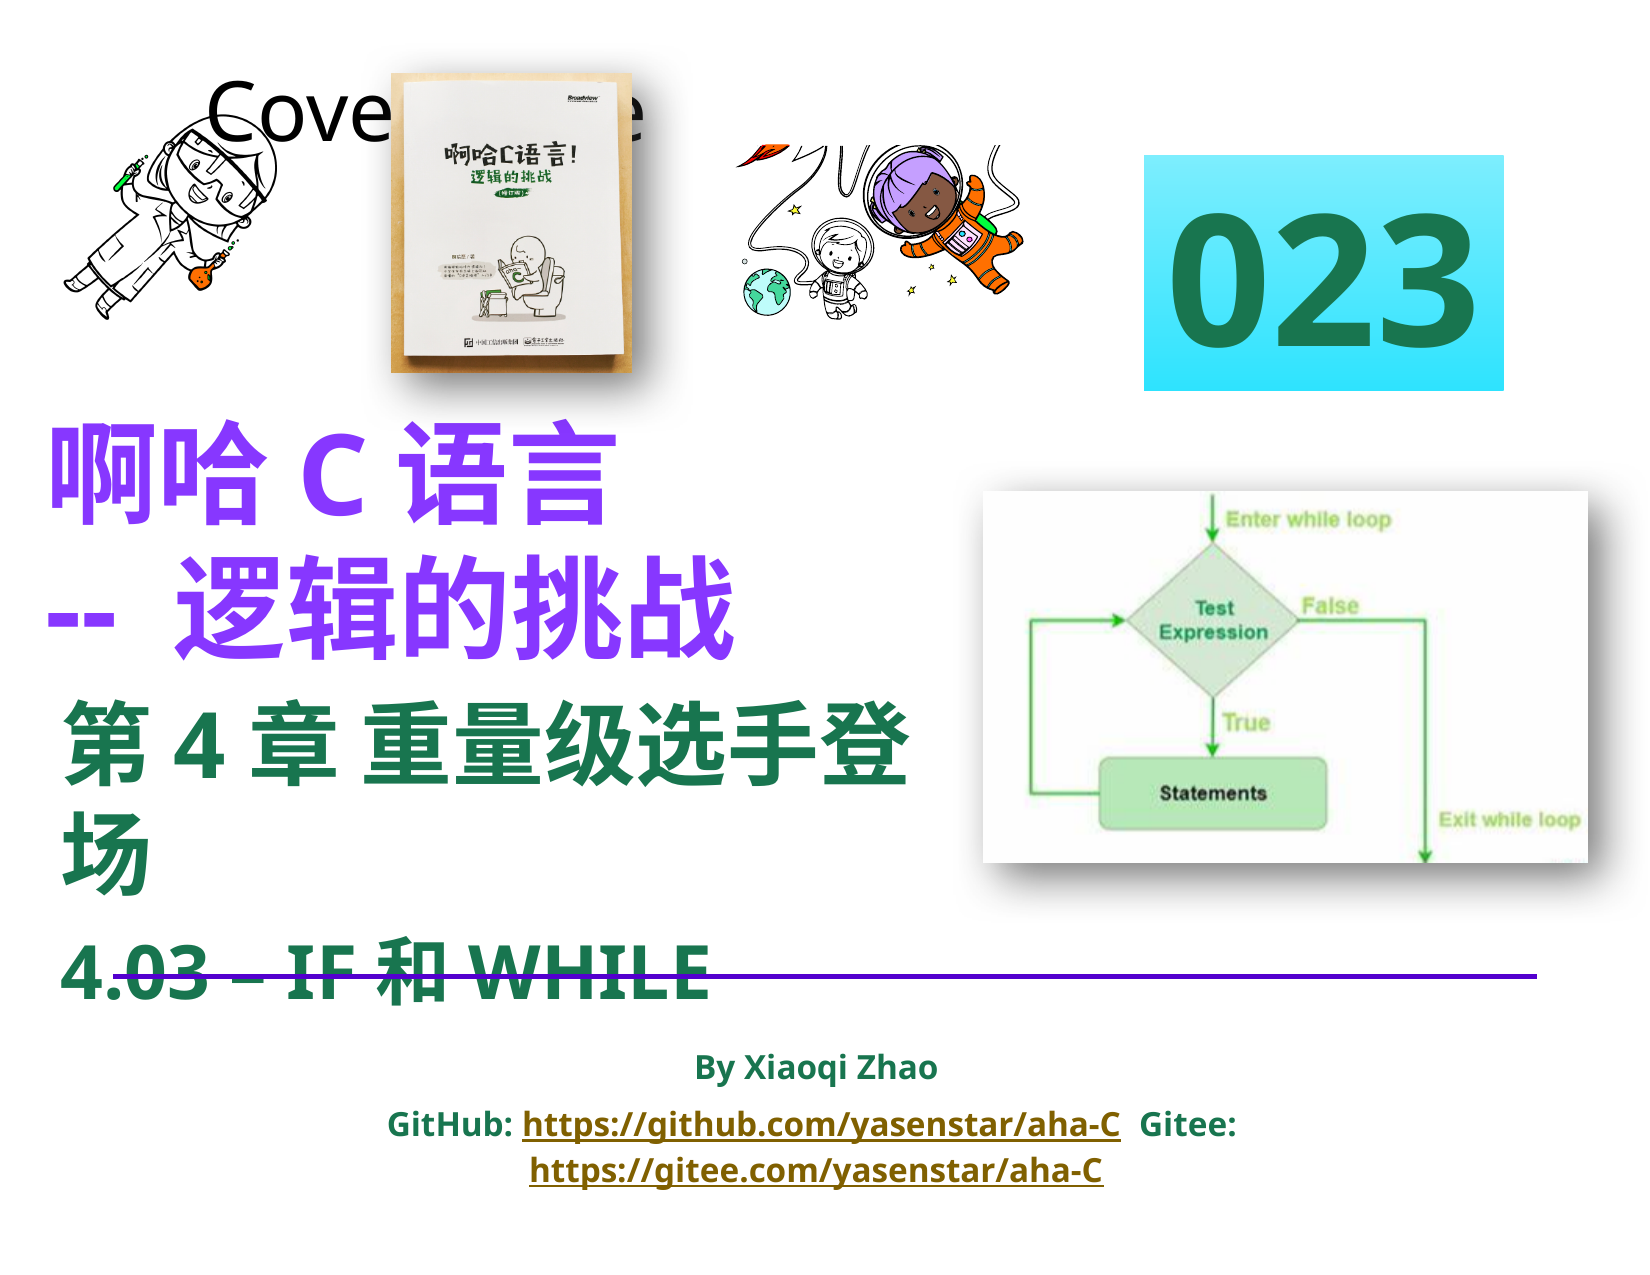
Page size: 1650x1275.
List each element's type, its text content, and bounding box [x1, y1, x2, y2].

text_box 023 [1144, 155, 1504, 391]
text_box 第4章 重量级选手登场 4.03 – IF和WHILE [45, 679, 1016, 915]
text_box By Xiaoqi Zhao GitHub: https://github.com/yasenstar/aha-C Gitee: https://gitee.com/yasenstar/aha-C [113, 1038, 1520, 1159]
text_box 啊哈C语言 -- 逻辑的挑战 [45, 402, 1428, 679]
title Cover page [649, 62, 825, 310]
picture [983, 491, 1588, 863]
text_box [735, 144, 1024, 320]
title Cover page [27, 62, 405, 310]
picture [28, 73, 321, 366]
picture [391, 73, 632, 373]
